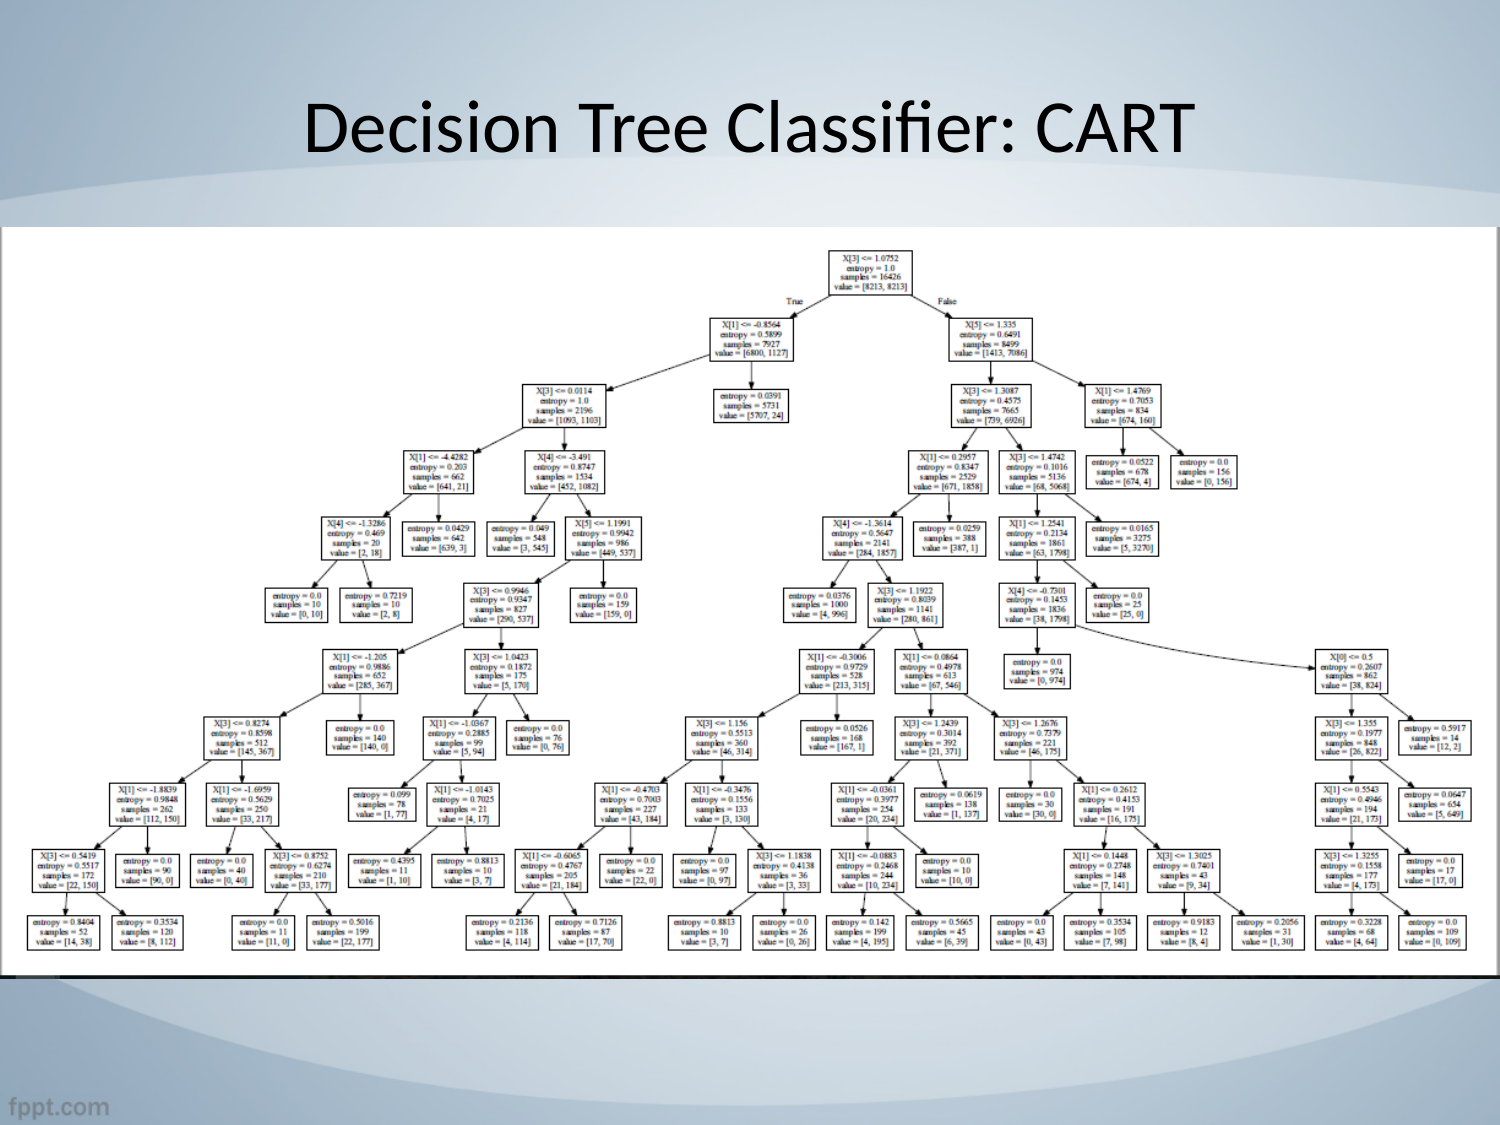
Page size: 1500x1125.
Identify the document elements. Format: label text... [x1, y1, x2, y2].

picture [0, 0, 1500, 1125]
title Decision Tree Classifier: CART [75, 45, 1425, 200]
